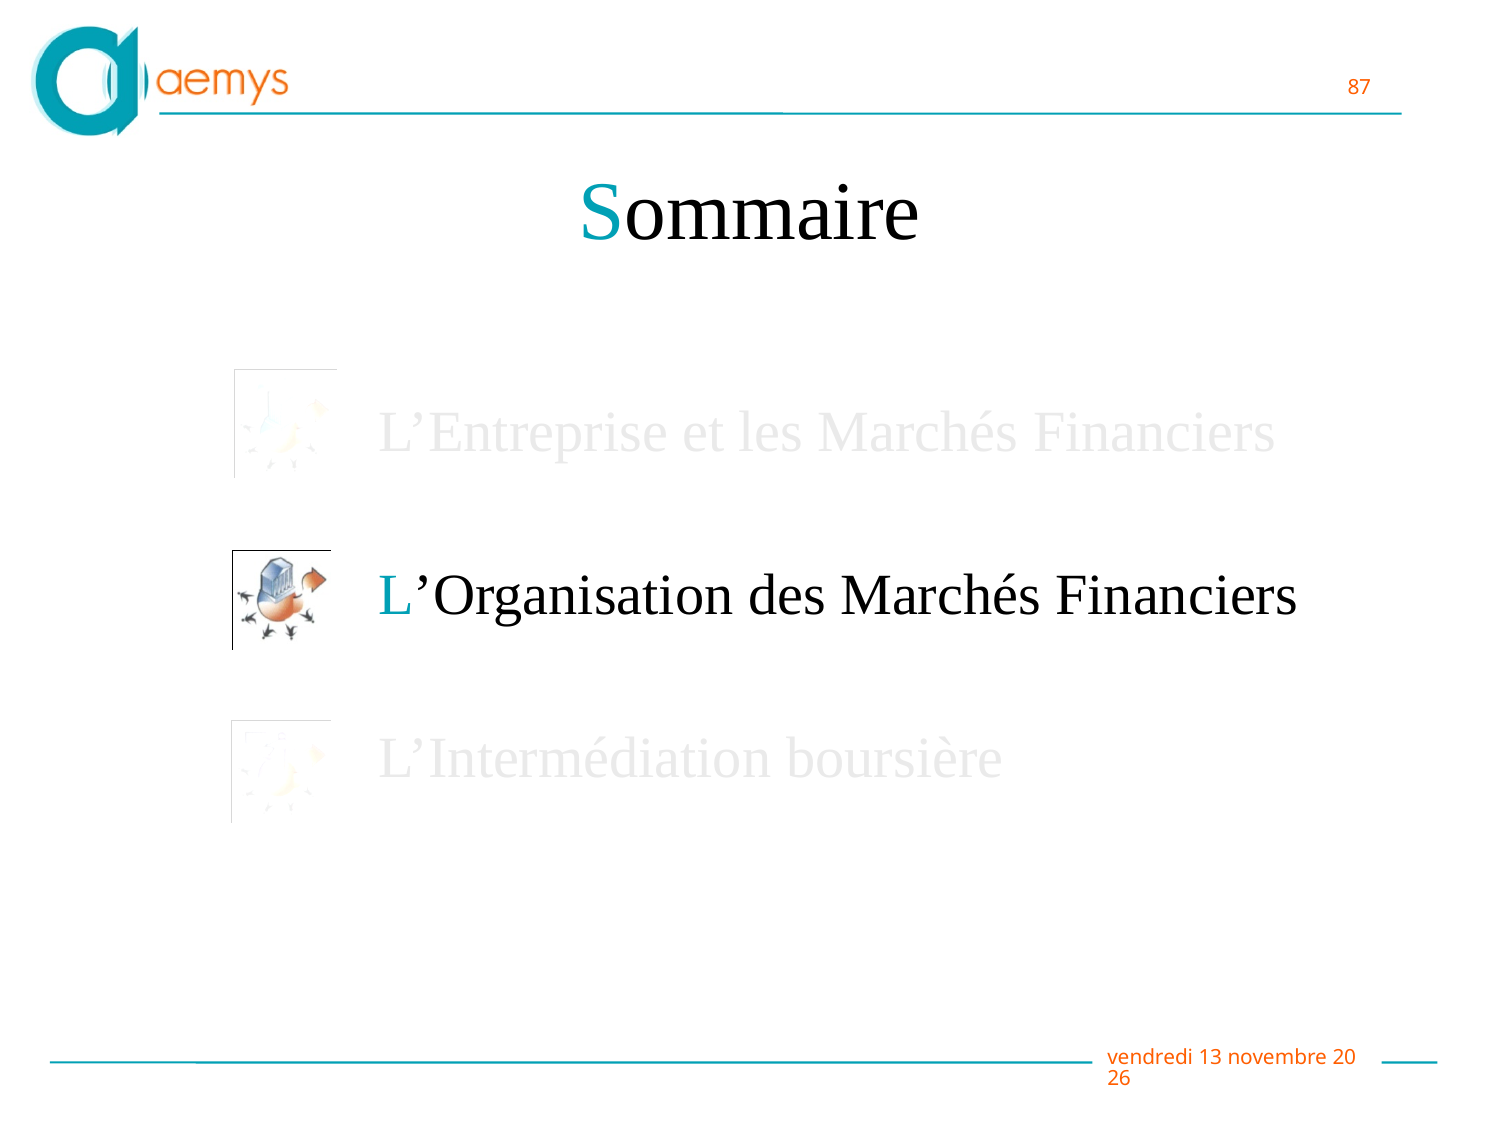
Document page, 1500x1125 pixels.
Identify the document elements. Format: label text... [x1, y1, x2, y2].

picture [231, 550, 331, 650]
list L’Entreprise et les Marchés Financiers L’Organisation des Marchés Financiers L’Intermédiation boursière [229, 385, 1318, 918]
picture [234, 369, 337, 479]
text_box Sommaire [112, 112, 1388, 300]
picture [230, 720, 332, 823]
picture [29, 24, 290, 138]
